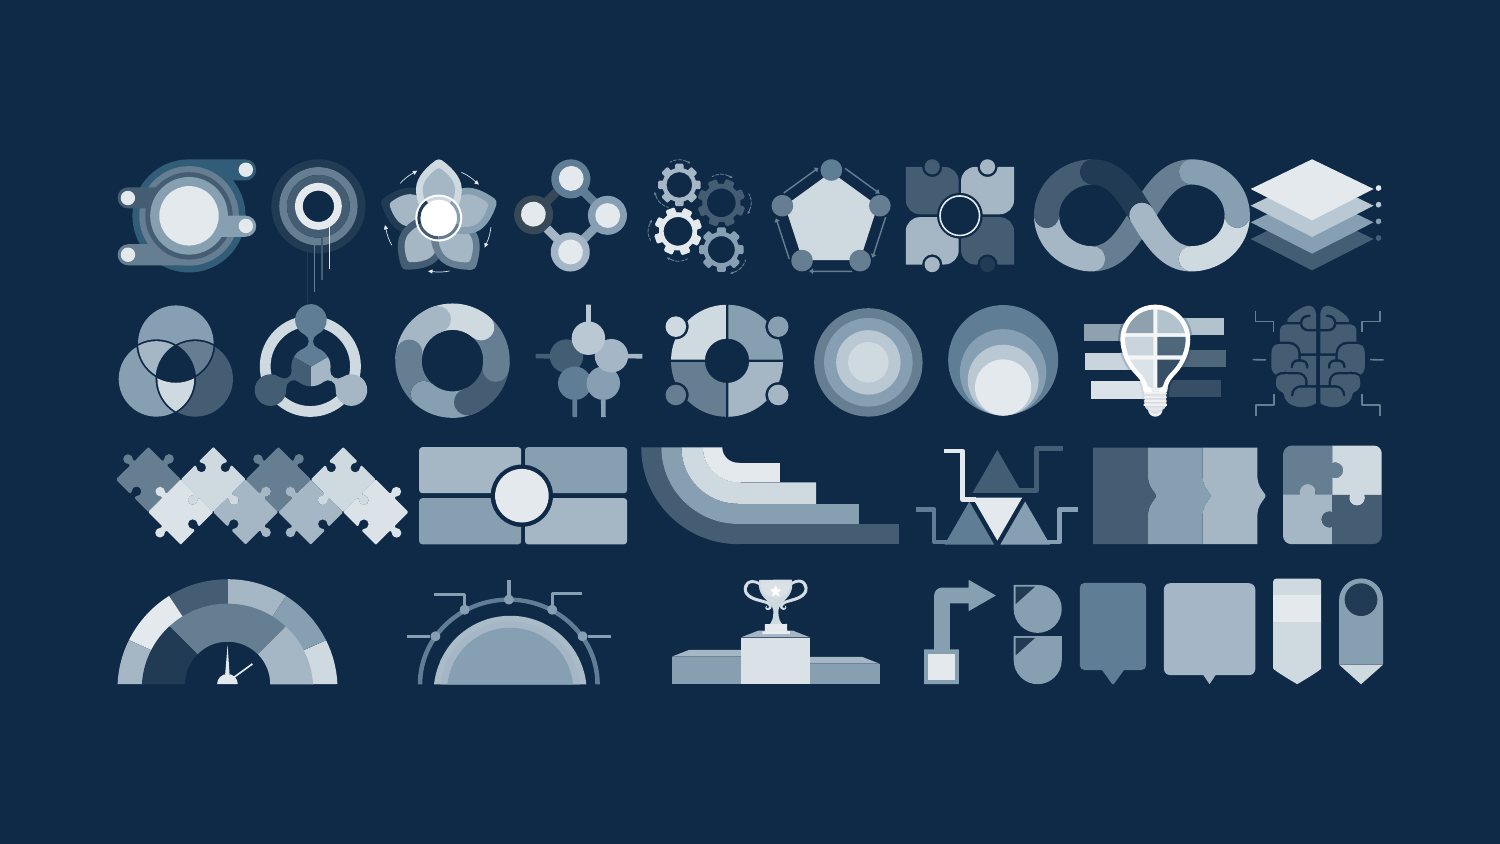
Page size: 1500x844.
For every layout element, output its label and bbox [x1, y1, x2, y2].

text_box [1033, 159, 1251, 272]
text_box [511, 159, 634, 272]
text_box [671, 579, 880, 685]
text_box [915, 448, 1078, 545]
text_box [1013, 584, 1062, 634]
text_box [1272, 578, 1322, 685]
text_box [947, 304, 1059, 416]
text_box [1251, 159, 1383, 271]
text_box [1163, 583, 1256, 685]
text_box [647, 159, 752, 275]
text_box [1083, 304, 1227, 418]
text_box [117, 579, 338, 685]
text_box [116, 447, 409, 545]
text_box [665, 304, 789, 418]
text_box [252, 303, 370, 418]
text_box [1092, 447, 1267, 545]
text_box [923, 579, 997, 685]
text_box [418, 446, 628, 545]
text_box [905, 159, 1015, 273]
text_box [813, 307, 923, 417]
text_box [271, 159, 366, 302]
text_box [641, 447, 899, 545]
text_box [771, 159, 891, 275]
text_box [1079, 582, 1147, 685]
text_box [118, 305, 234, 417]
text_box [380, 159, 498, 282]
text_box [395, 303, 510, 419]
text_box [1252, 305, 1384, 416]
text_box [1282, 445, 1382, 545]
text_box [117, 159, 257, 273]
text_box [1338, 578, 1384, 685]
text_box [406, 579, 611, 685]
text_box [1013, 635, 1062, 685]
text_box [535, 304, 643, 418]
